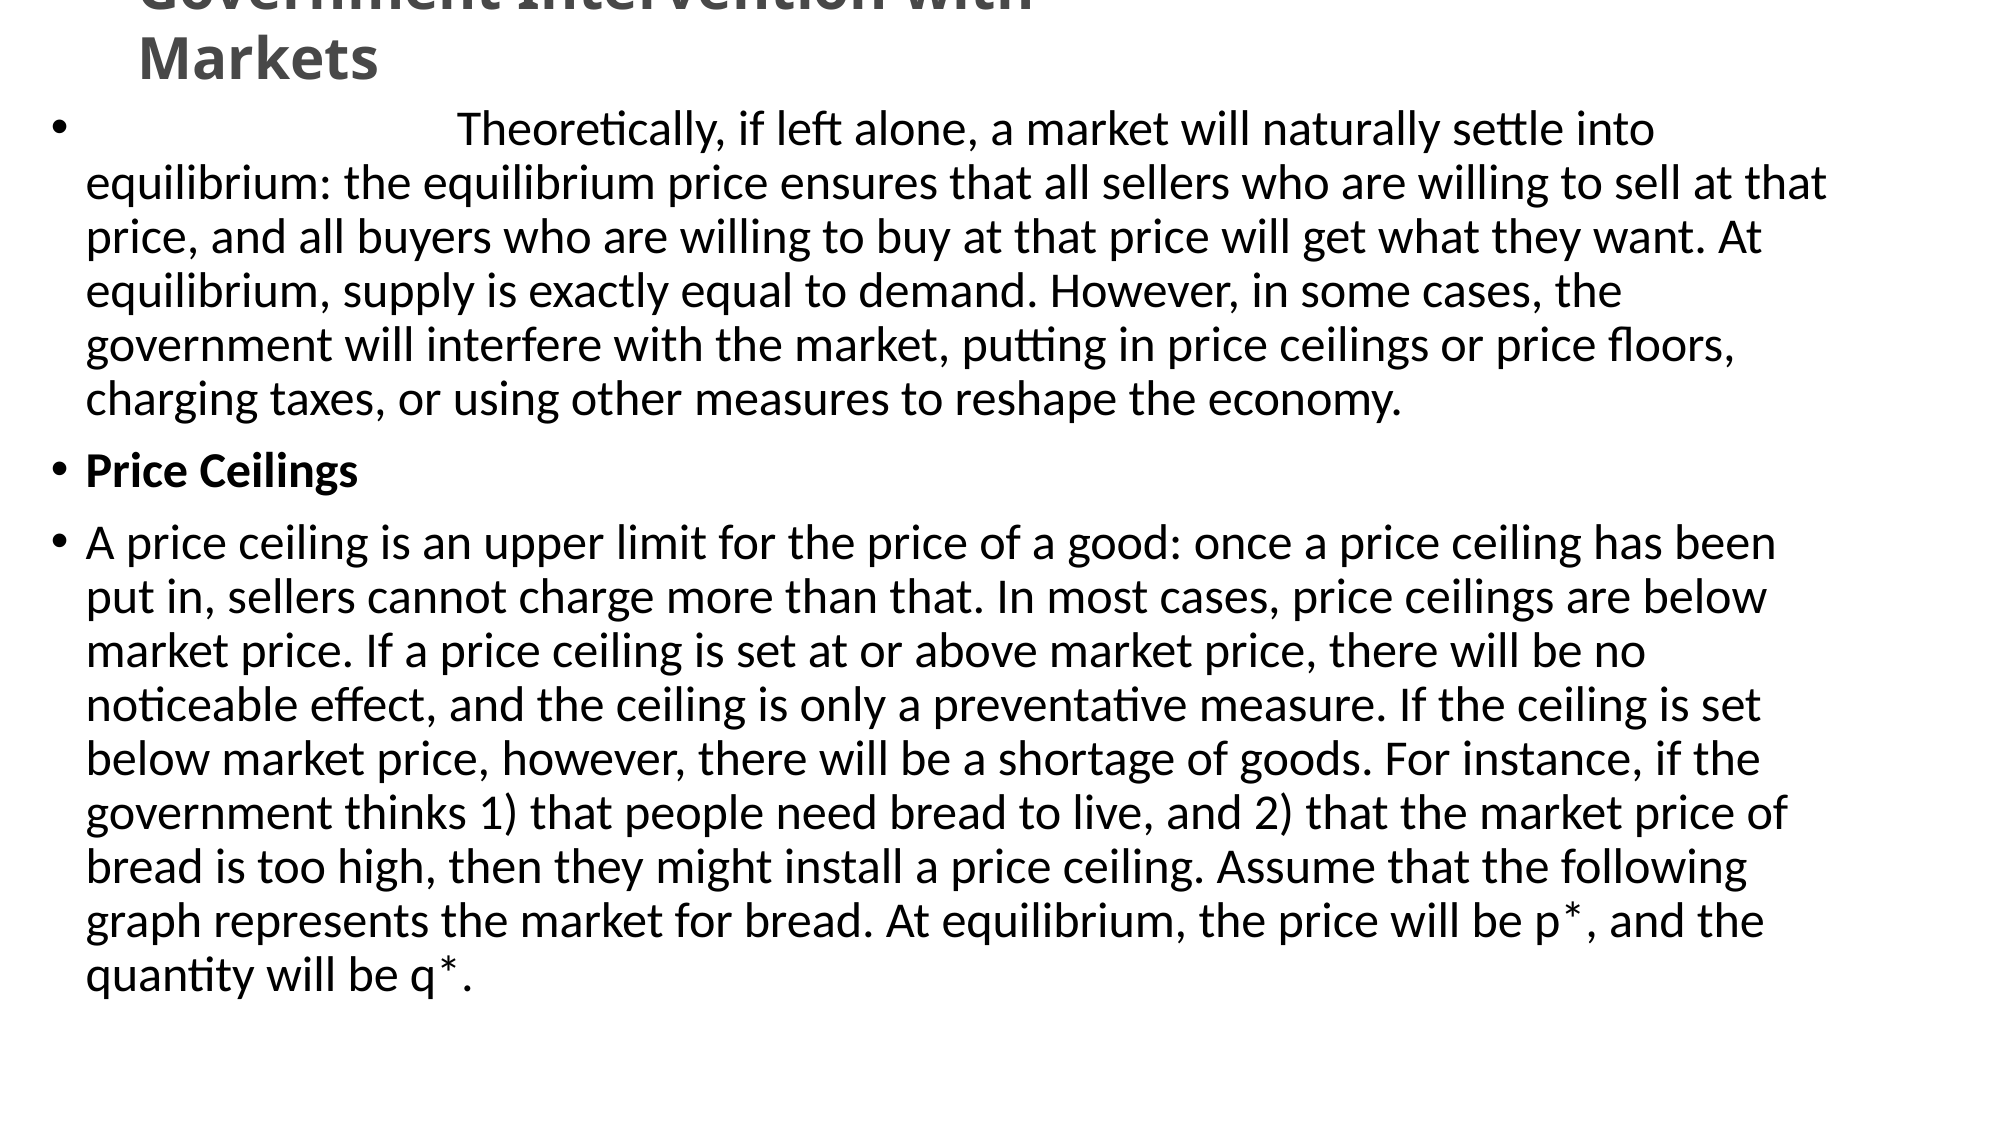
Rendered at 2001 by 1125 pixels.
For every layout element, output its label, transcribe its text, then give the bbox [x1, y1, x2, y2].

list Theoretically, if left alone, a market will naturally settle into equilibrium: the equilibrium price ensures that all sellers who are willing to sell at that price, and all buyers who are willing to buy at that price will get what they want. At equilibrium, supply is exactly equal to demand. However, in some cases, the government will interfere with the market, putting in price ceilings or price floors, charging taxes, or using other measures to reshape the economy. Price Ceilings A price ceiling is an upper limit for the price of a good: once a price ceiling has been put in, sellers cannot charge more than that. In most cases, price ceilings are below market price. If a price ceiling is set at or above market price, there will be no noticeable effect, and the ceiling is only a preventative measure. If the ceiling is set below market price, however, there will be a shortage of goods. For instance, if the government thinks 1) that people need bread to live, and 2) that the market price of bread is too high, then they might install a price ceiling. Assume that the following graph represents the market for bread. At equilibrium, the price will be p*, and the quantity will be q*. [35, 95, 1863, 1014]
title Government Intervention with Markets [137, 0, 1247, 232]
